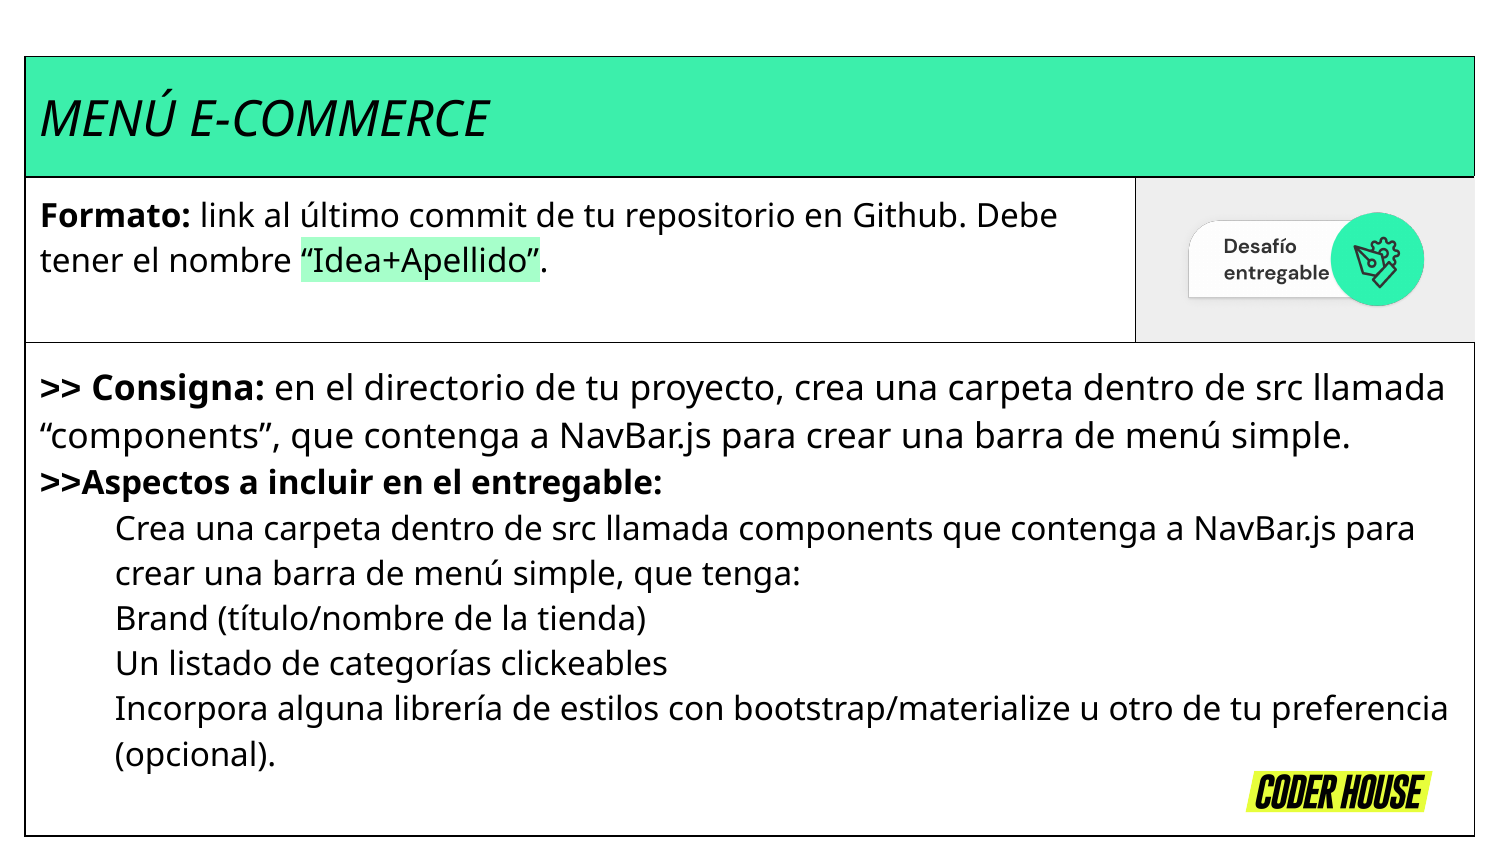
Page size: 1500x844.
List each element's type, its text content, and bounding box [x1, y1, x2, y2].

picture [1241, 764, 1437, 819]
picture [1176, 206, 1445, 312]
table_cell [1136, 178, 1474, 342]
table_cell Formato: link al último commit de tu repositorio en Github. Debe tener el nombre “Idea+Apellido”. [26, 178, 1135, 342]
table_cell >> Consigna: en el directorio de tu proyecto, crea una carpeta dentro de src llamada “components”, que contenga a NavBar.js para crear una barra de menú simple. >>Aspectos a incluir en el entregable: Crea una carpeta dentro de src llamada components que contenga a NavBar.js para crear una barra de menú simple, que tenga: Brand (título/nombre de la tienda) Un listado de categorías clickeables Incorpora alguna librería de estilos con bootstrap/materialize u otro de tu preferencia (opcional). [26, 343, 1474, 835]
table_header MENÚ E-COMMERCE [26, 57, 1474, 176]
